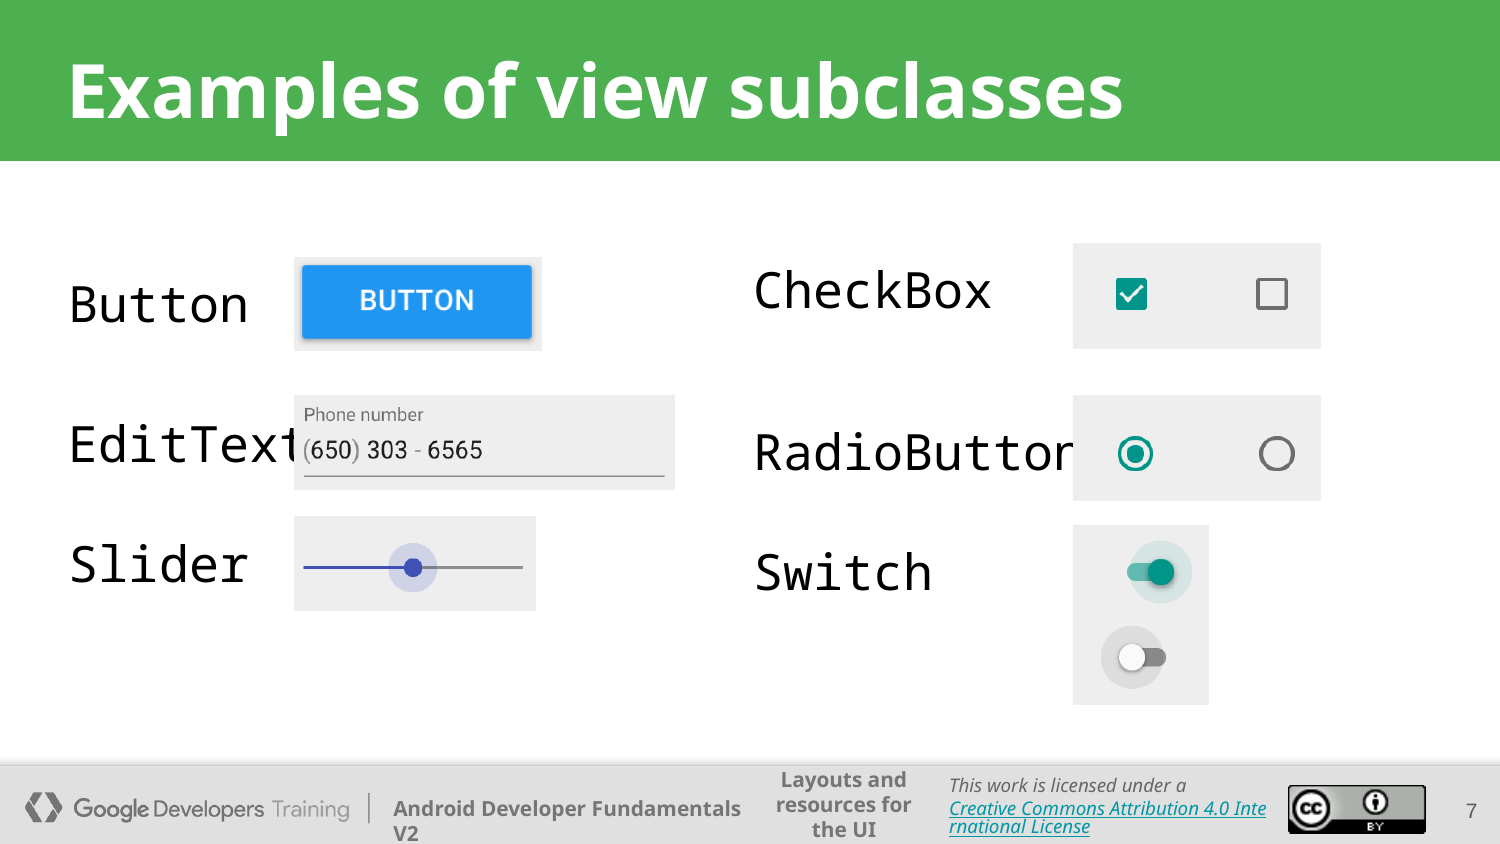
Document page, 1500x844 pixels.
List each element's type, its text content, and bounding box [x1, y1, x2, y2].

slide_number 7 [1402, 777, 1493, 842]
picture [0, 161, 1500, 844]
text_box Button EditText Slider [53, 257, 354, 629]
text_box CheckBox RadioButton Switch [738, 243, 1104, 636]
title Examples of view subclasses [51, 28, 1472, 122]
